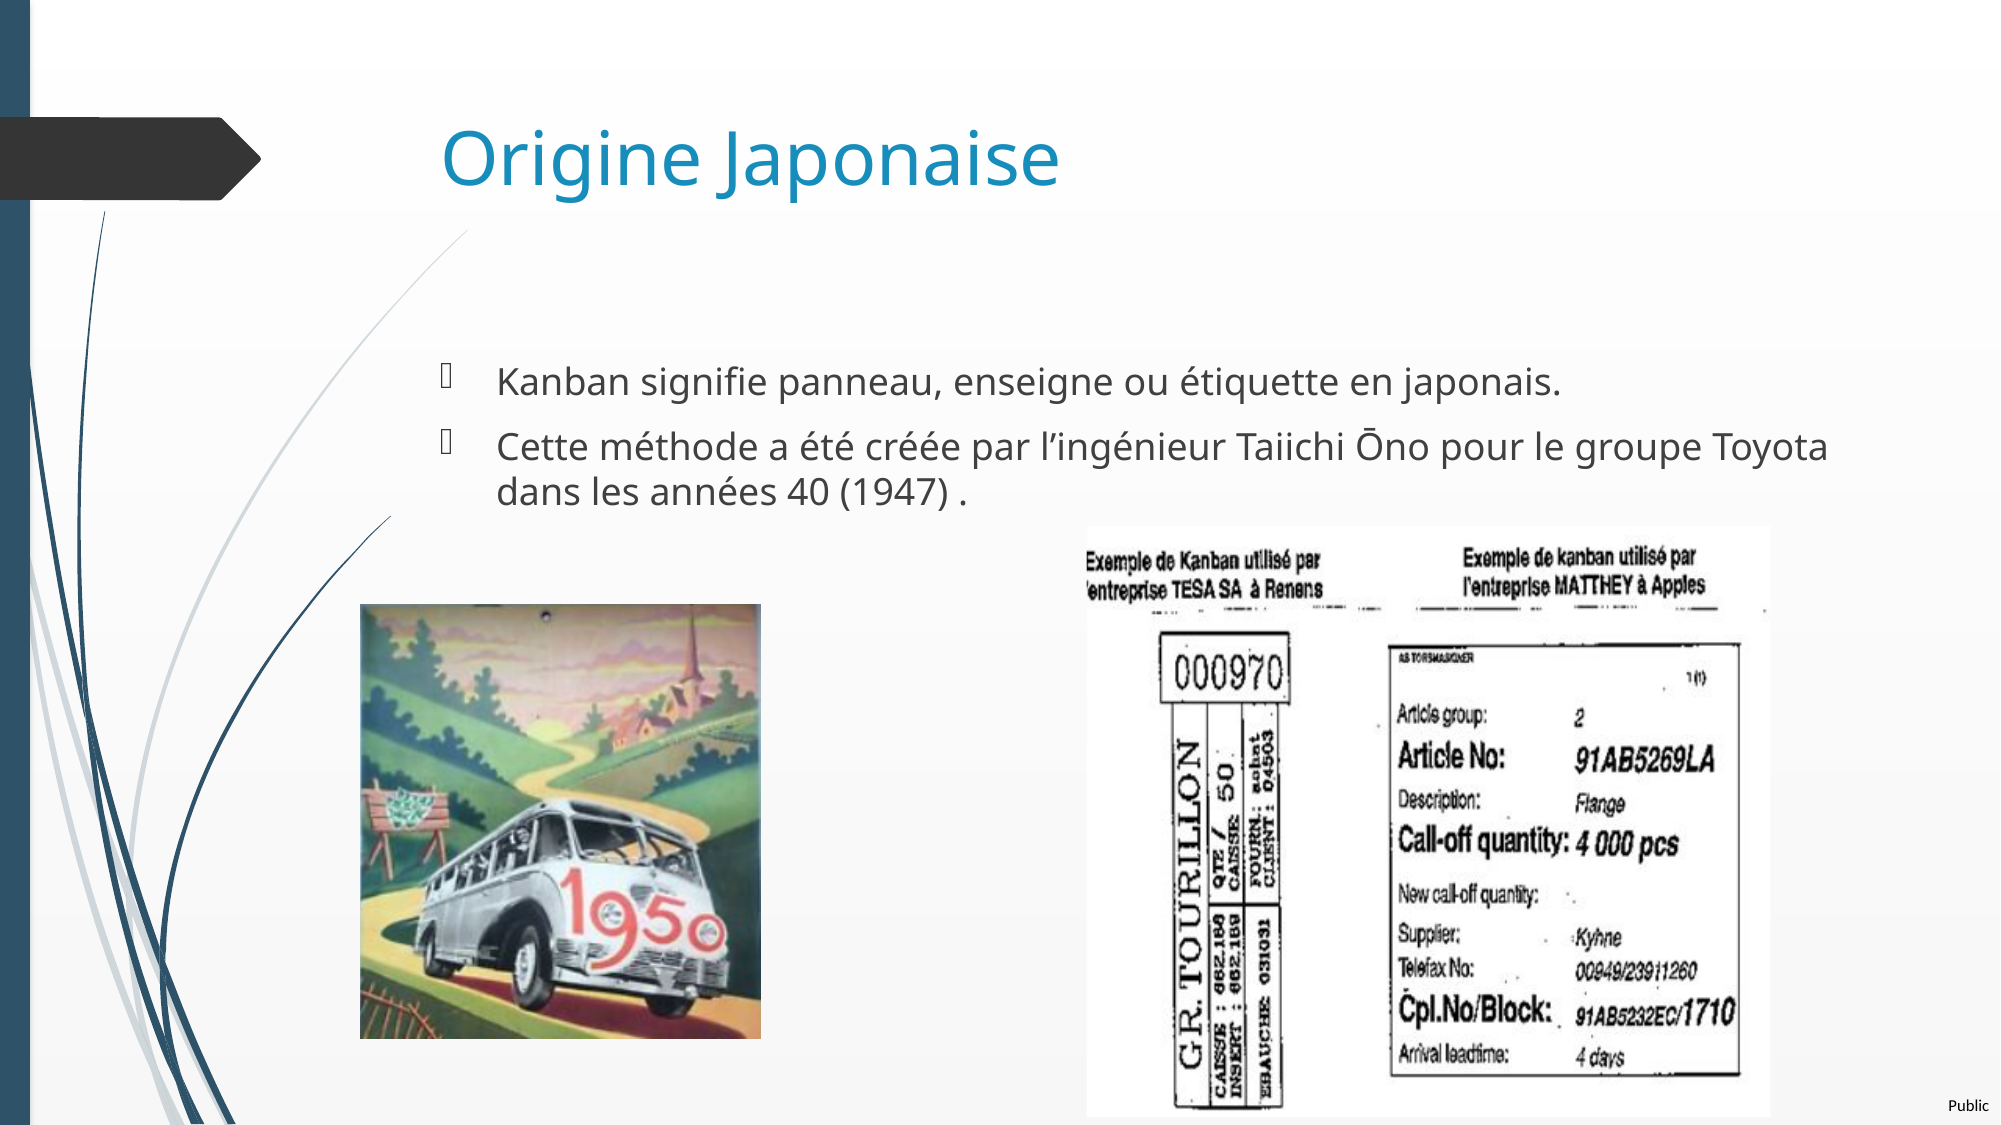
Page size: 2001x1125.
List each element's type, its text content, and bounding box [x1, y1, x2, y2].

picture [1086, 526, 1771, 1118]
list Kanban signifie panneau, enseigne ou étiquette en japonais. Cette méthode a été créée par l’ingénieur Taiichi Ōno pour le groupe Toyota dans les années 40 (1947) . [424, 350, 1888, 970]
title Origine Japonaise [425, 102, 1888, 313]
picture [360, 604, 761, 1040]
